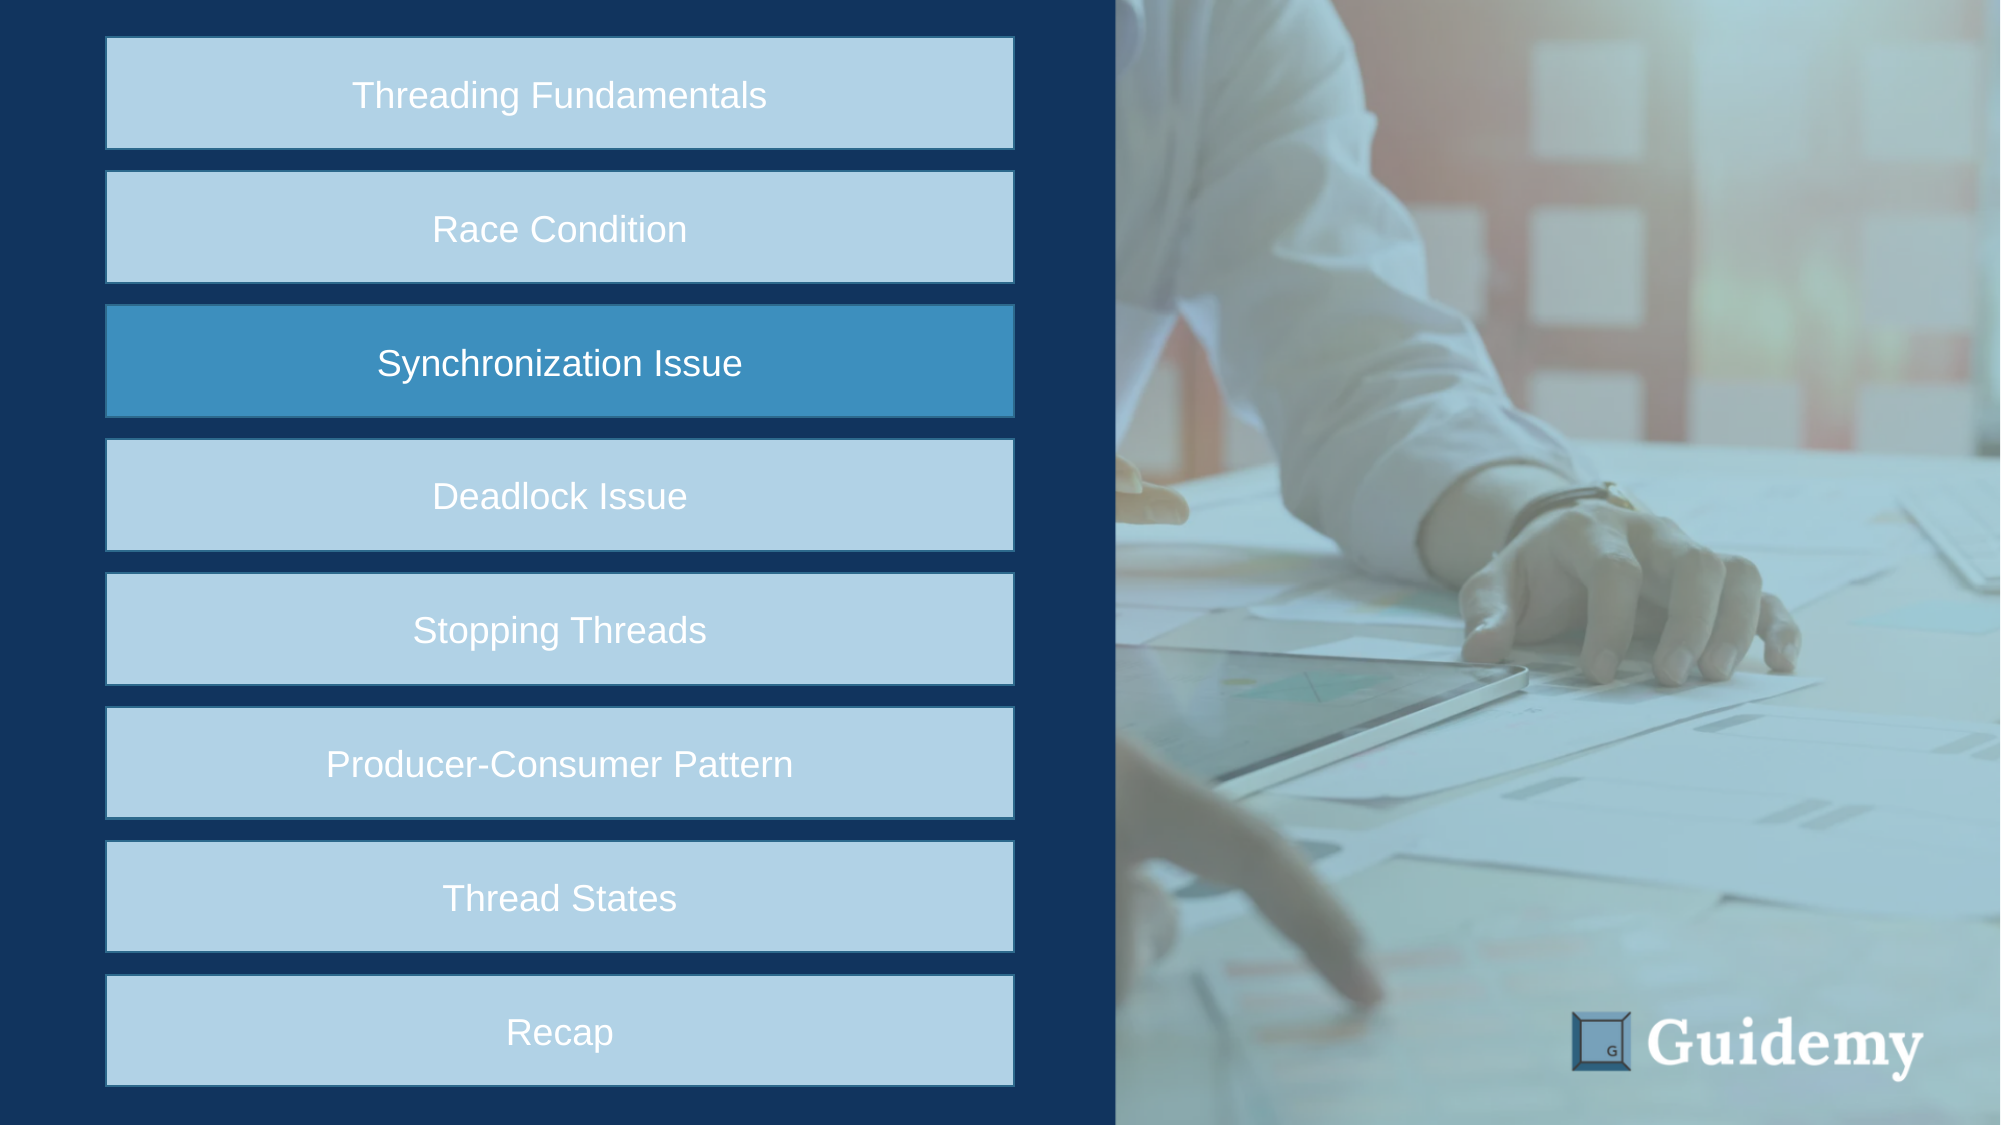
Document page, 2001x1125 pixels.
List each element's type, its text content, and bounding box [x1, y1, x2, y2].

text_box Producer-Consumer Pattern [105, 706, 1015, 820]
text_box Threading Fundamentals [105, 36, 1015, 150]
text_box Thread States [105, 840, 1015, 953]
text_box Deadlock Issue [105, 438, 1015, 552]
text_box Synchronization Issue [105, 304, 1015, 418]
picture [0, 0, 2001, 1125]
text_box Recap [105, 974, 1015, 1087]
text_box Stopping Threads [105, 572, 1015, 686]
text_box Race Condition [105, 170, 1015, 284]
